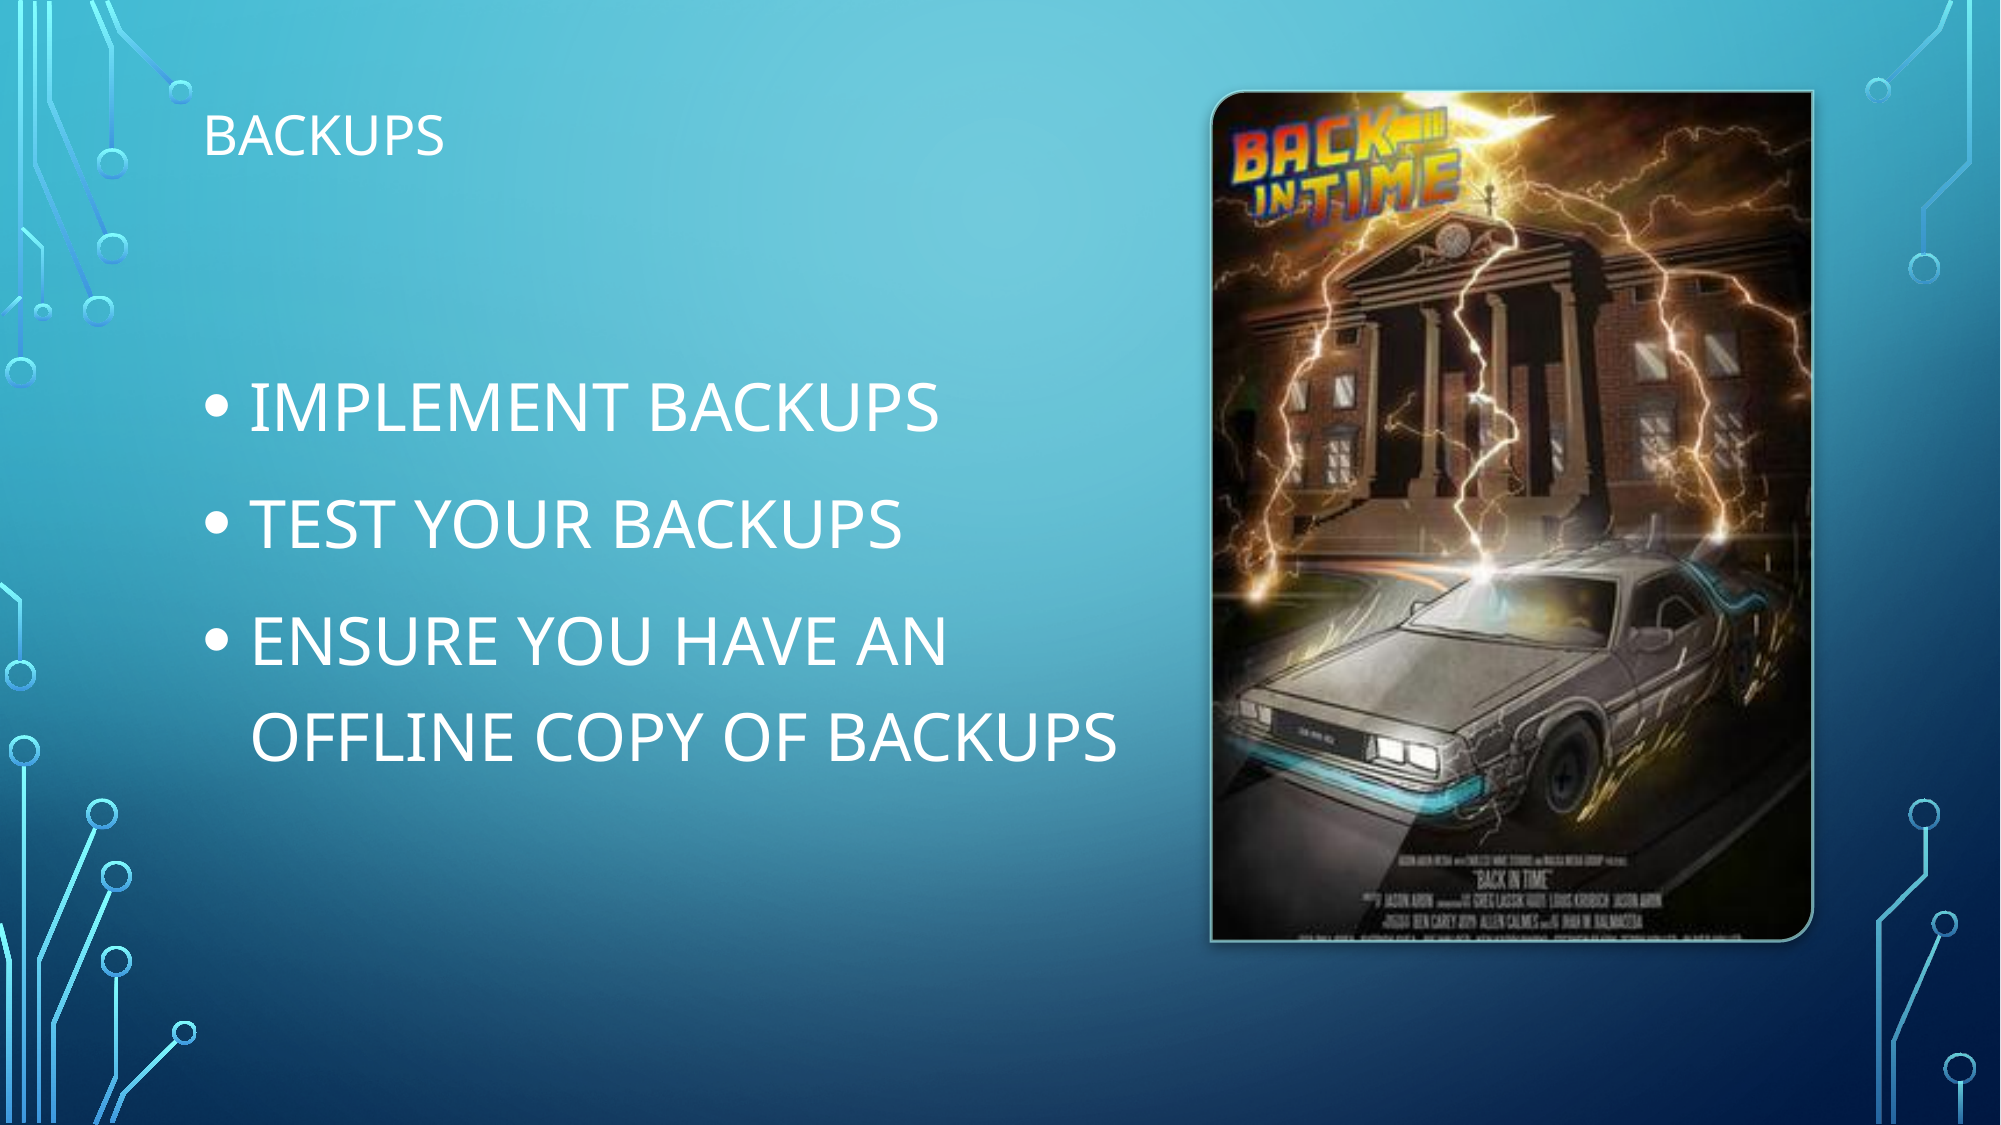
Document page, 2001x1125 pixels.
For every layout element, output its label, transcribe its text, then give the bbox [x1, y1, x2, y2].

title backups [187, 99, 1161, 175]
picture [1210, 90, 1813, 942]
list Implement backups Test your backups Ensure you have an offline copy of backups [187, 341, 1161, 784]
